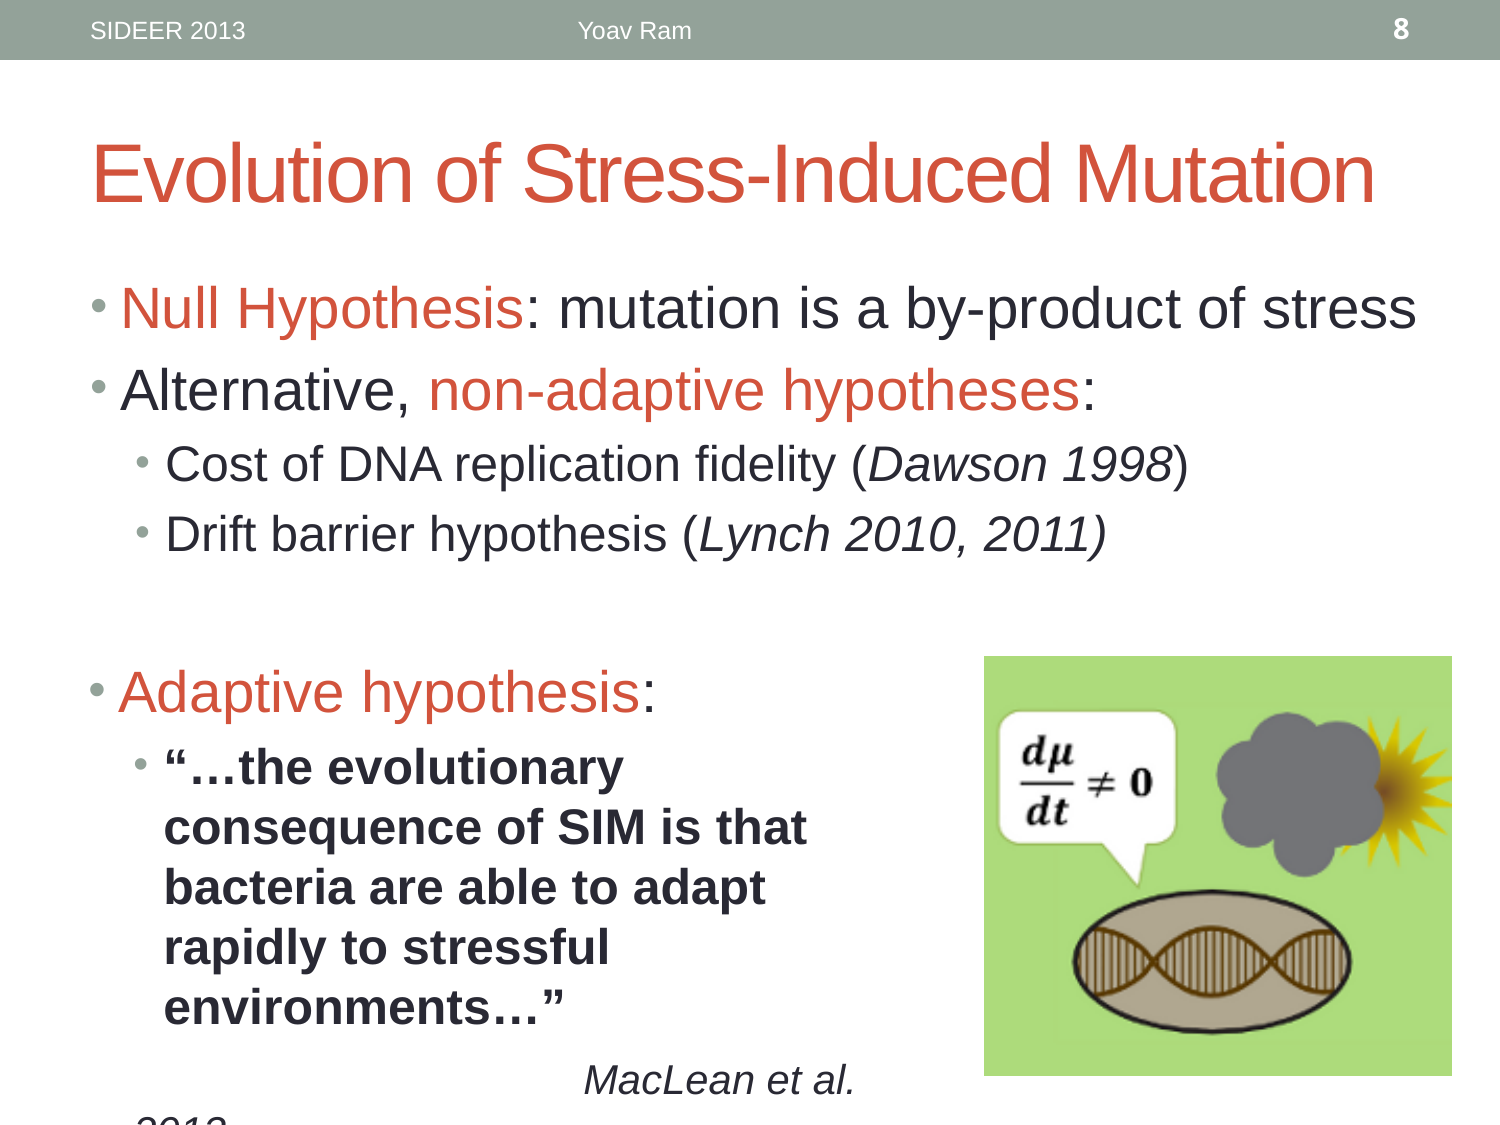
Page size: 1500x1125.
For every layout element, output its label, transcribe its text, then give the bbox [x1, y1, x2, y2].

footer Yoav Ram [562, 3, 1238, 57]
list Null Hypothesis: mutation is a by-product of stress Alternative, non-adaptive hypotheses: Cost of DNA replication fidelity (Dawson 1998) Drift barrier hypothesis (Lynch 2010, 2011) [75, 262, 1452, 634]
text_box Adaptive hypothesis: “…the evolutionary consequence of SIM is that bacteria are able to adapt rapidly to stressful environments…” MacLean et al. 2013 [73, 646, 951, 1071]
slide_number SIDEER 2013 [75, 3, 550, 57]
picture [984, 656, 1452, 1076]
slide_number 8 [1250, 3, 1425, 57]
title Evolution of Stress-Induced Mutation [75, 87, 1425, 250]
